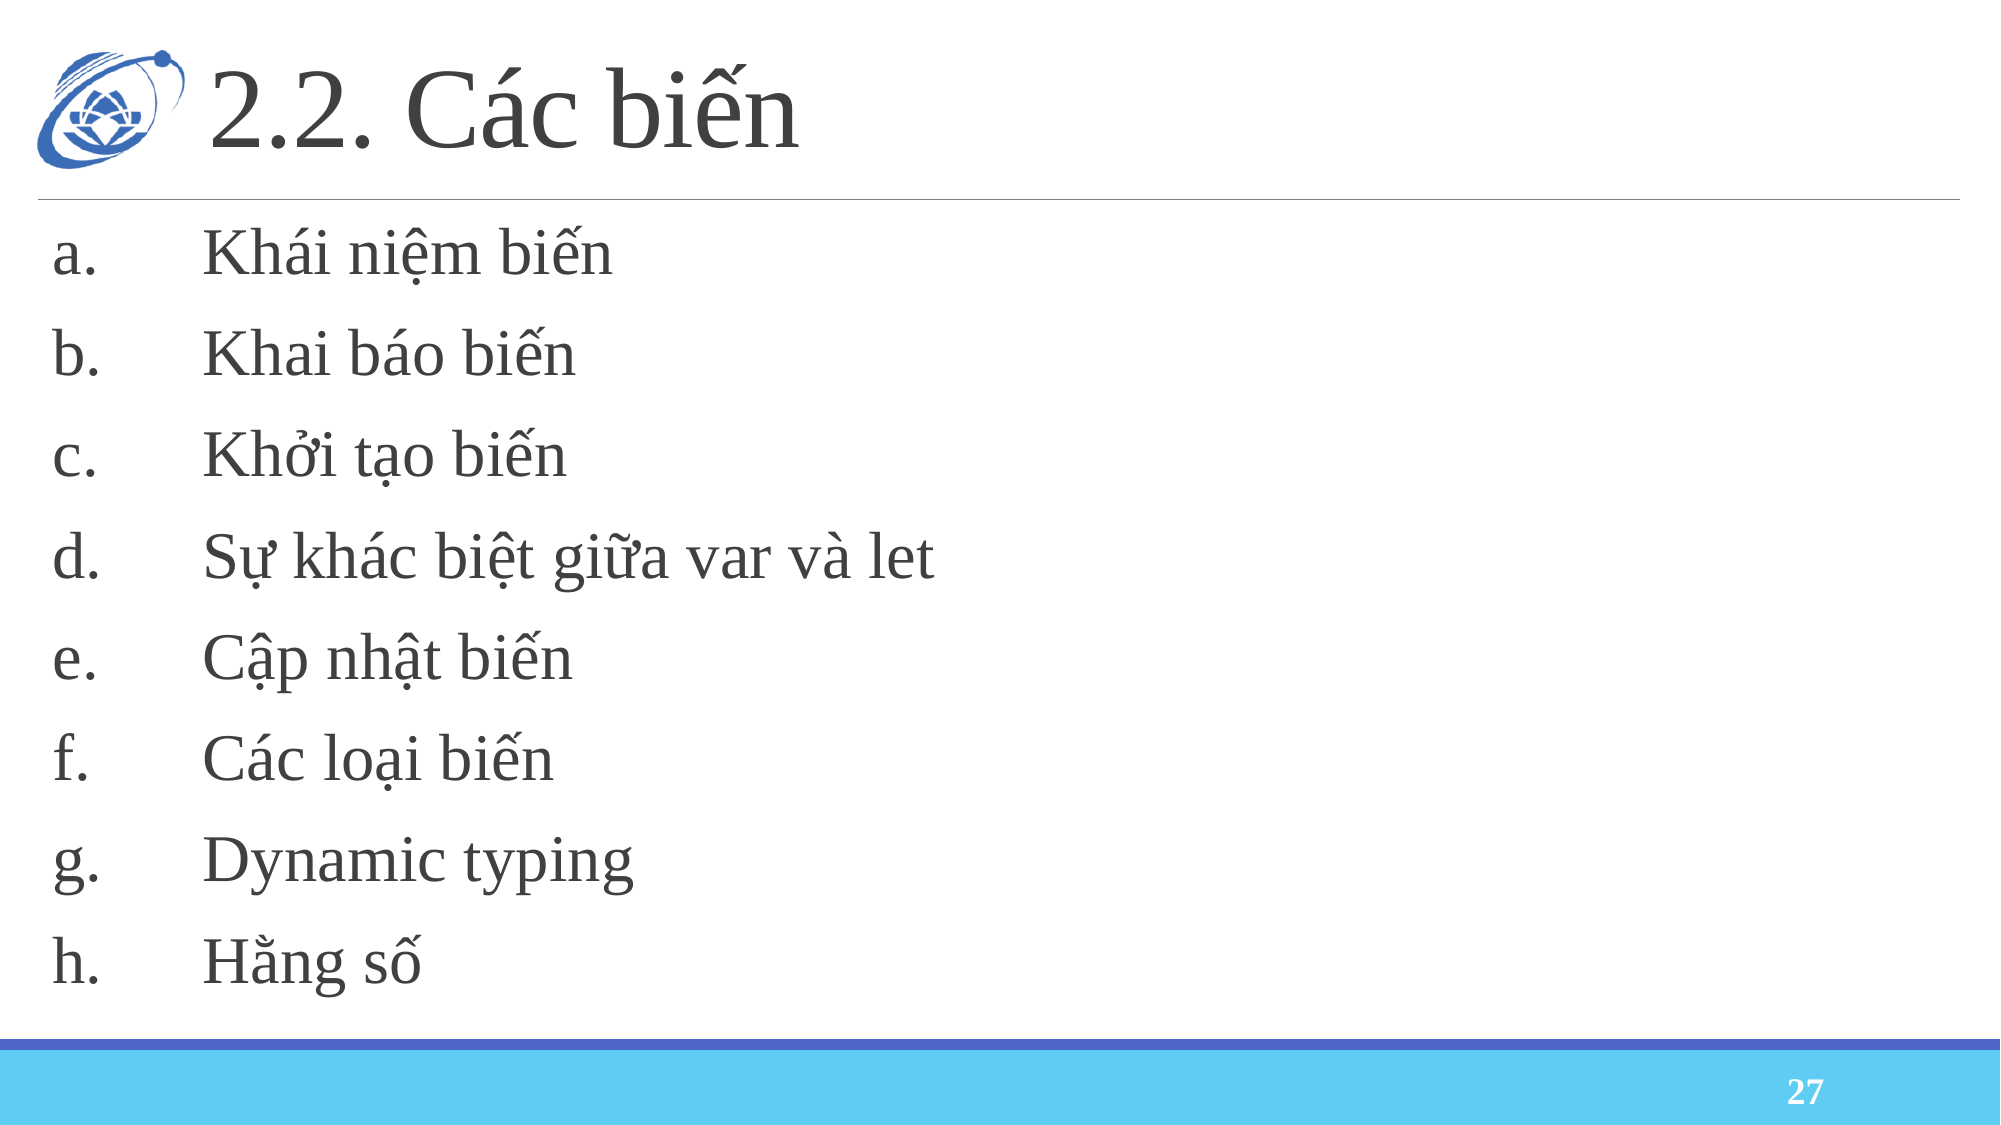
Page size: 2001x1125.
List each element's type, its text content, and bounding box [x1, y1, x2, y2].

title 2.2. Các biến [193, 47, 1961, 192]
picture [37, 34, 185, 183]
list a. Khái niệm biến b. Khai báo biến c. Khởi tạo biến d. Sự khác biệt giữa var và let e. Cập nhật biến f. Các loại biến g. Dynamic typing h. Hằng số [37, 209, 1961, 1011]
slide_number 27 [1624, 1059, 1840, 1120]
